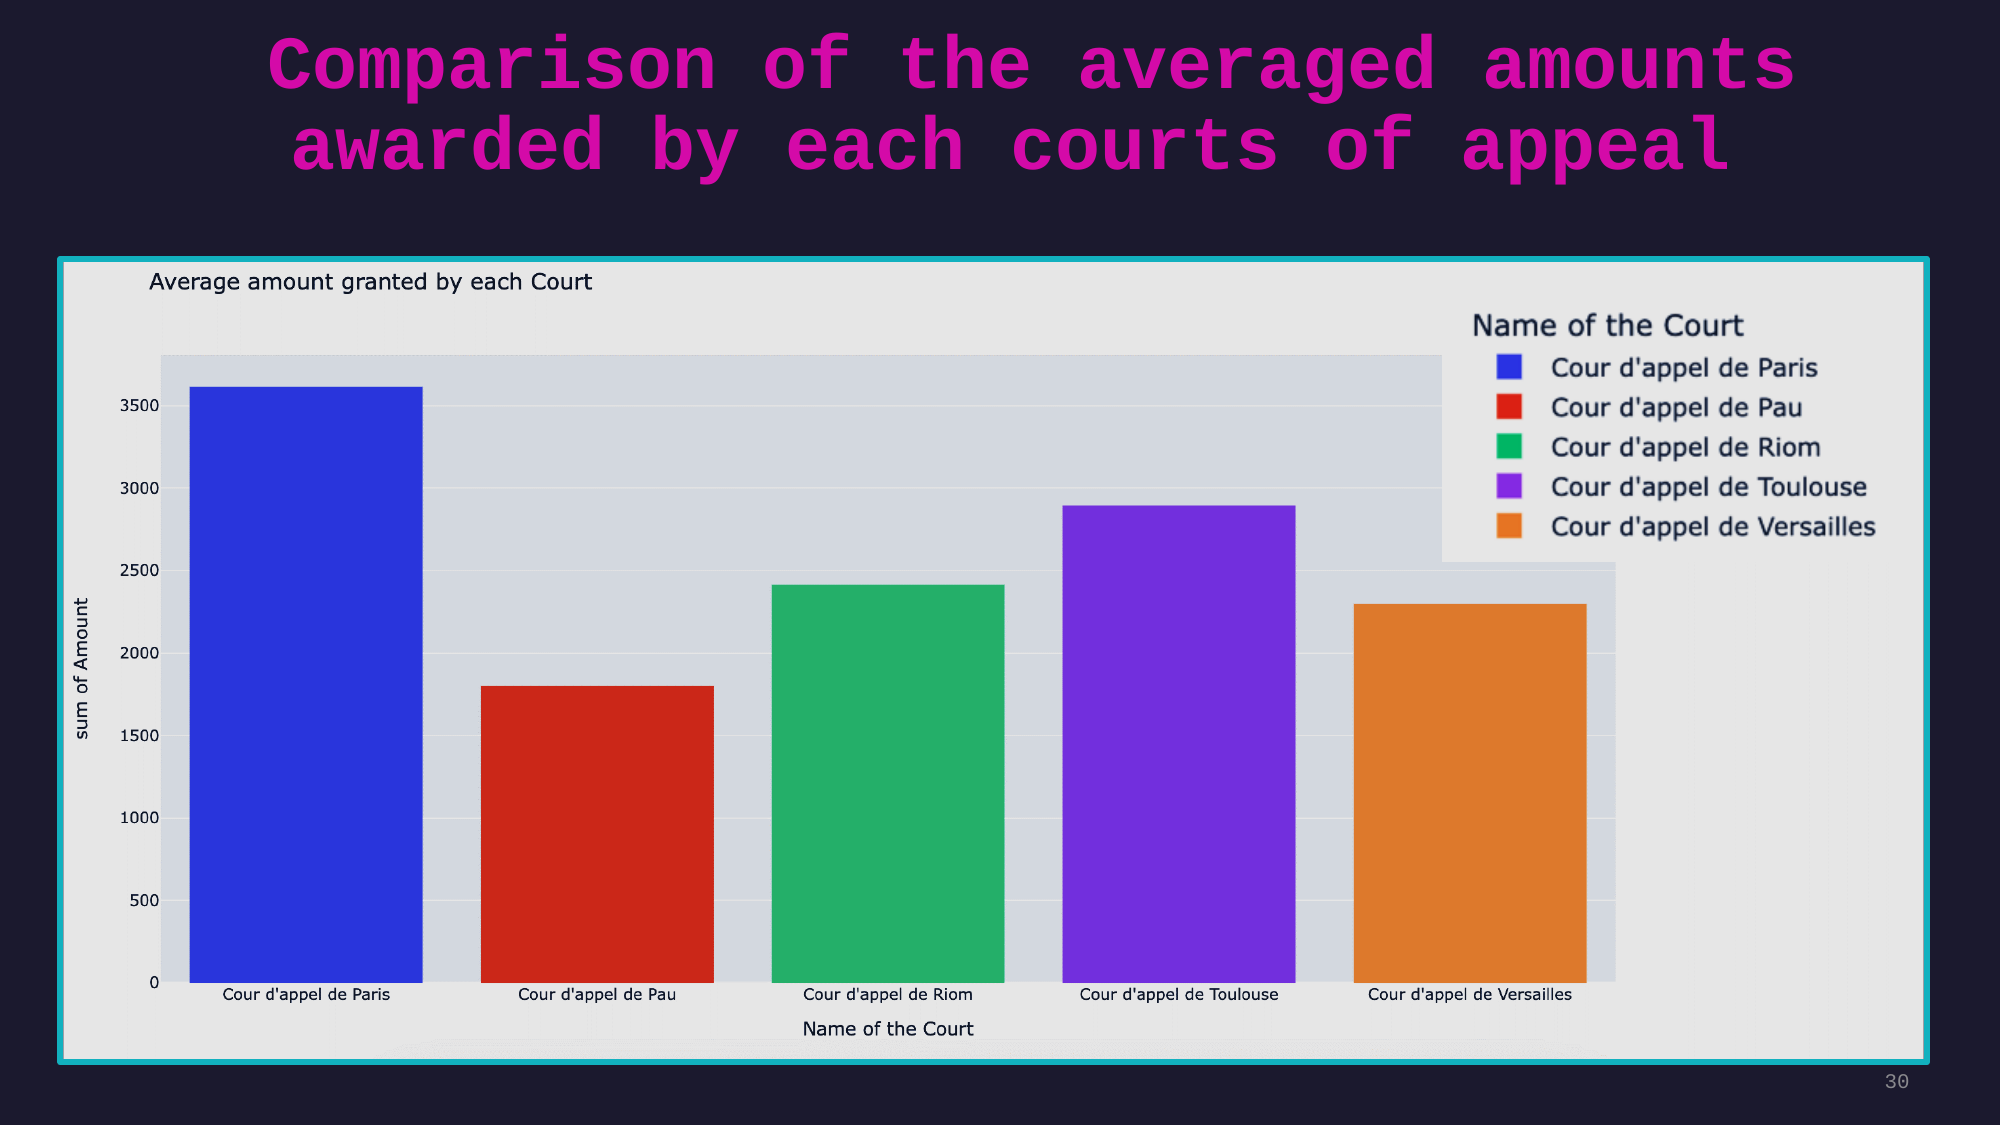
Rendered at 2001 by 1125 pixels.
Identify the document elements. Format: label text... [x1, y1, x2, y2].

title Comparison of the averaged amounts awarded by each courts of appeal [144, 23, 1922, 245]
slide_number 30 [1632, 1067, 1910, 1093]
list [63, 261, 1924, 1060]
picture [1441, 286, 1906, 562]
